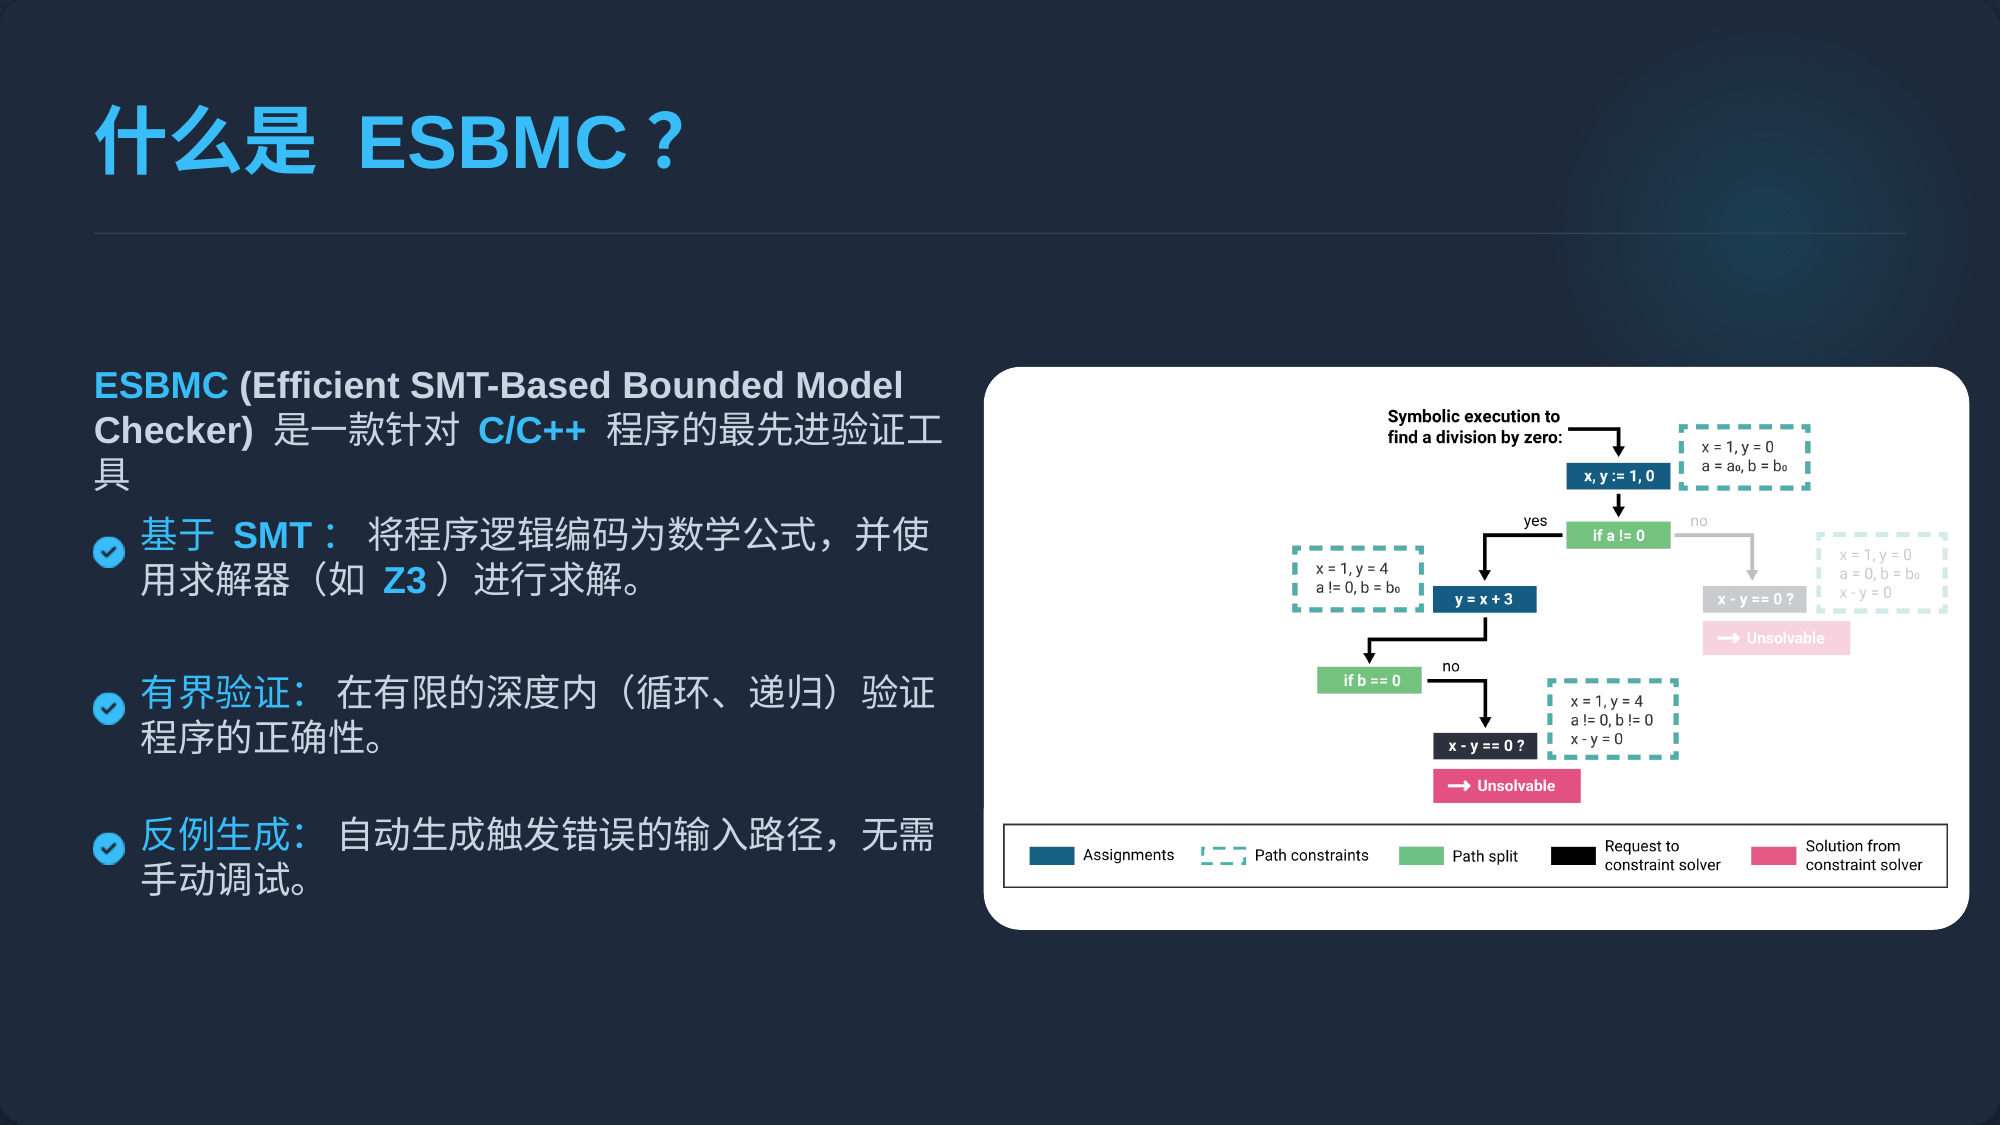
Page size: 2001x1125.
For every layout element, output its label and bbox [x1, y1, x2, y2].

picture [0, 0, 2000, 1125]
text_box [93, 810, 973, 903]
text_box [93, 510, 954, 603]
text_box [93, 668, 954, 761]
text_box [983, 366, 1970, 931]
